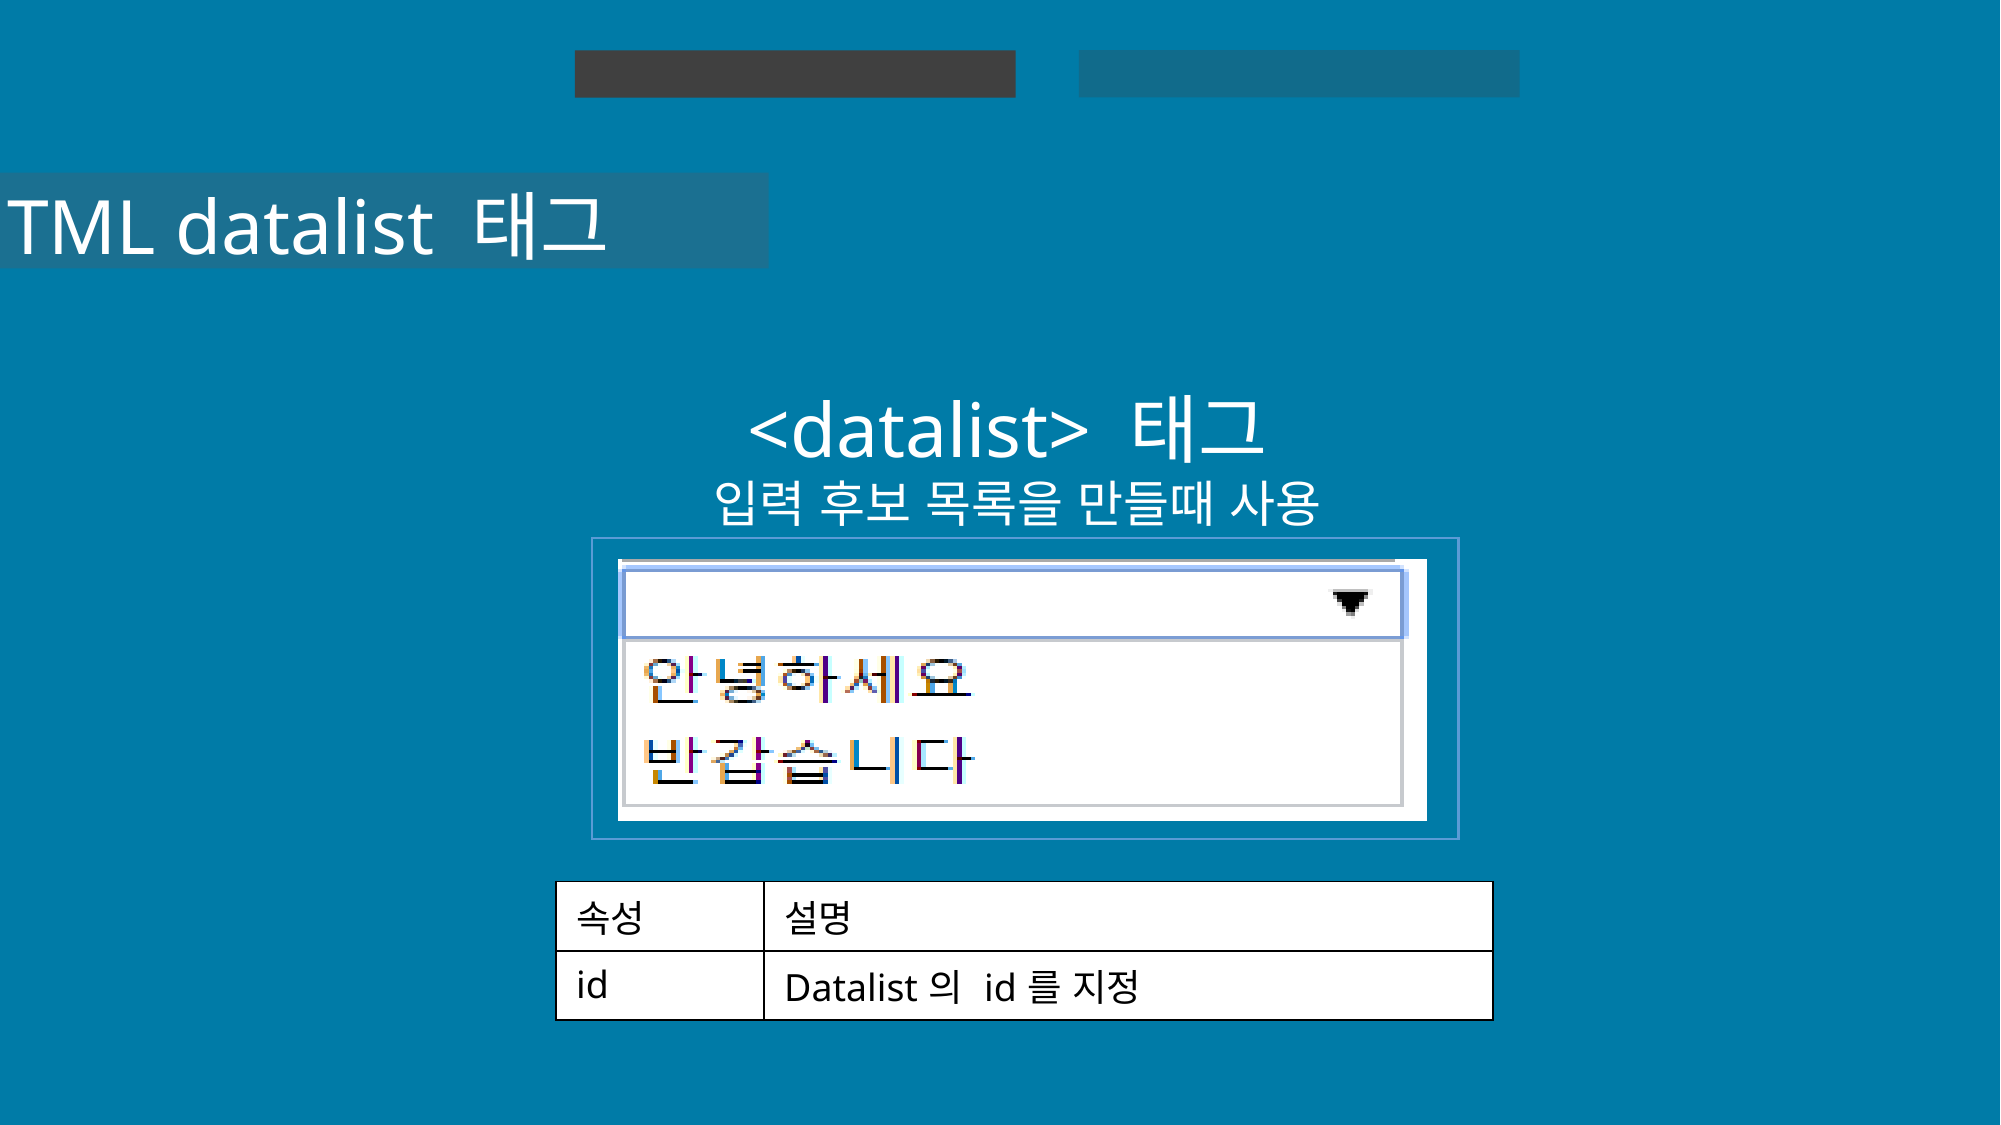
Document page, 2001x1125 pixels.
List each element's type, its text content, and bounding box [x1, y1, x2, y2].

picture [619, 560, 1426, 820]
table_header 속성 [557, 882, 763, 950]
text_box [591, 537, 1460, 840]
text_box HTML [574, 49, 1017, 99]
table_cell id [557, 952, 763, 1019]
table_cell Datalist의 id를 지정 [765, 952, 1492, 1019]
text_box HTML 실습 [1078, 49, 1521, 98]
table_header 설명 [765, 882, 1492, 950]
text_box HTML datalist 태그 [0, 172, 869, 278]
text_box <datalist> 태그 입력 후보 목록을 만들때 사용 [577, 375, 1459, 540]
